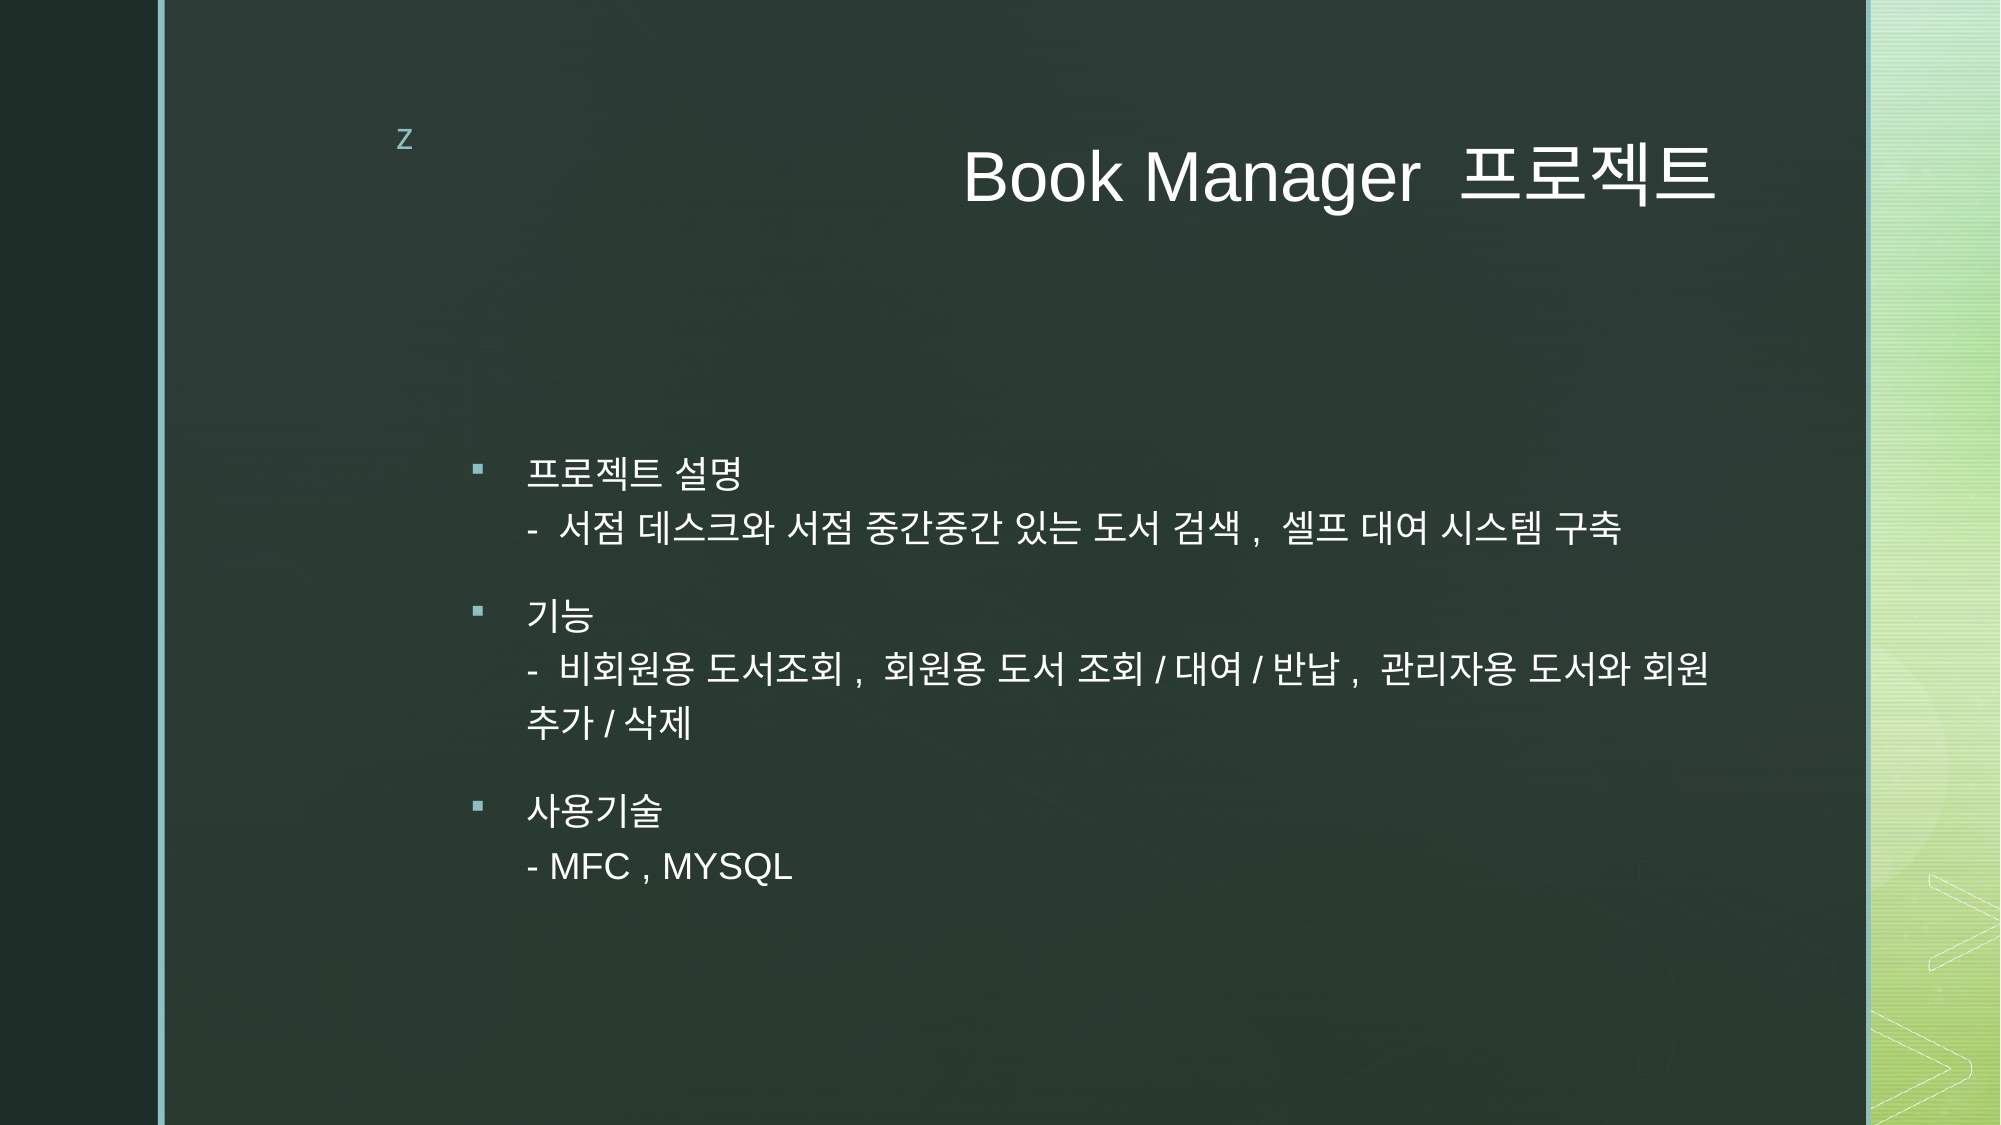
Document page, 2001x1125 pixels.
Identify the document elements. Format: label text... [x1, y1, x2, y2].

list 프로젝트 설명 - 서점 데스크와 서점 중간중간 있는 도서 검색, 셀프 대여 시스템 구축 기능 - 비회원용 도서조회, 회원용 도서 조회/대여/반납, 관리자용 도서와 회원 추가/삭제 사용기술 - MFC , MYSQL [454, 336, 1734, 993]
title Book Manager 프로젝트 [428, 132, 1734, 310]
picture [1871, 0, 2001, 1125]
